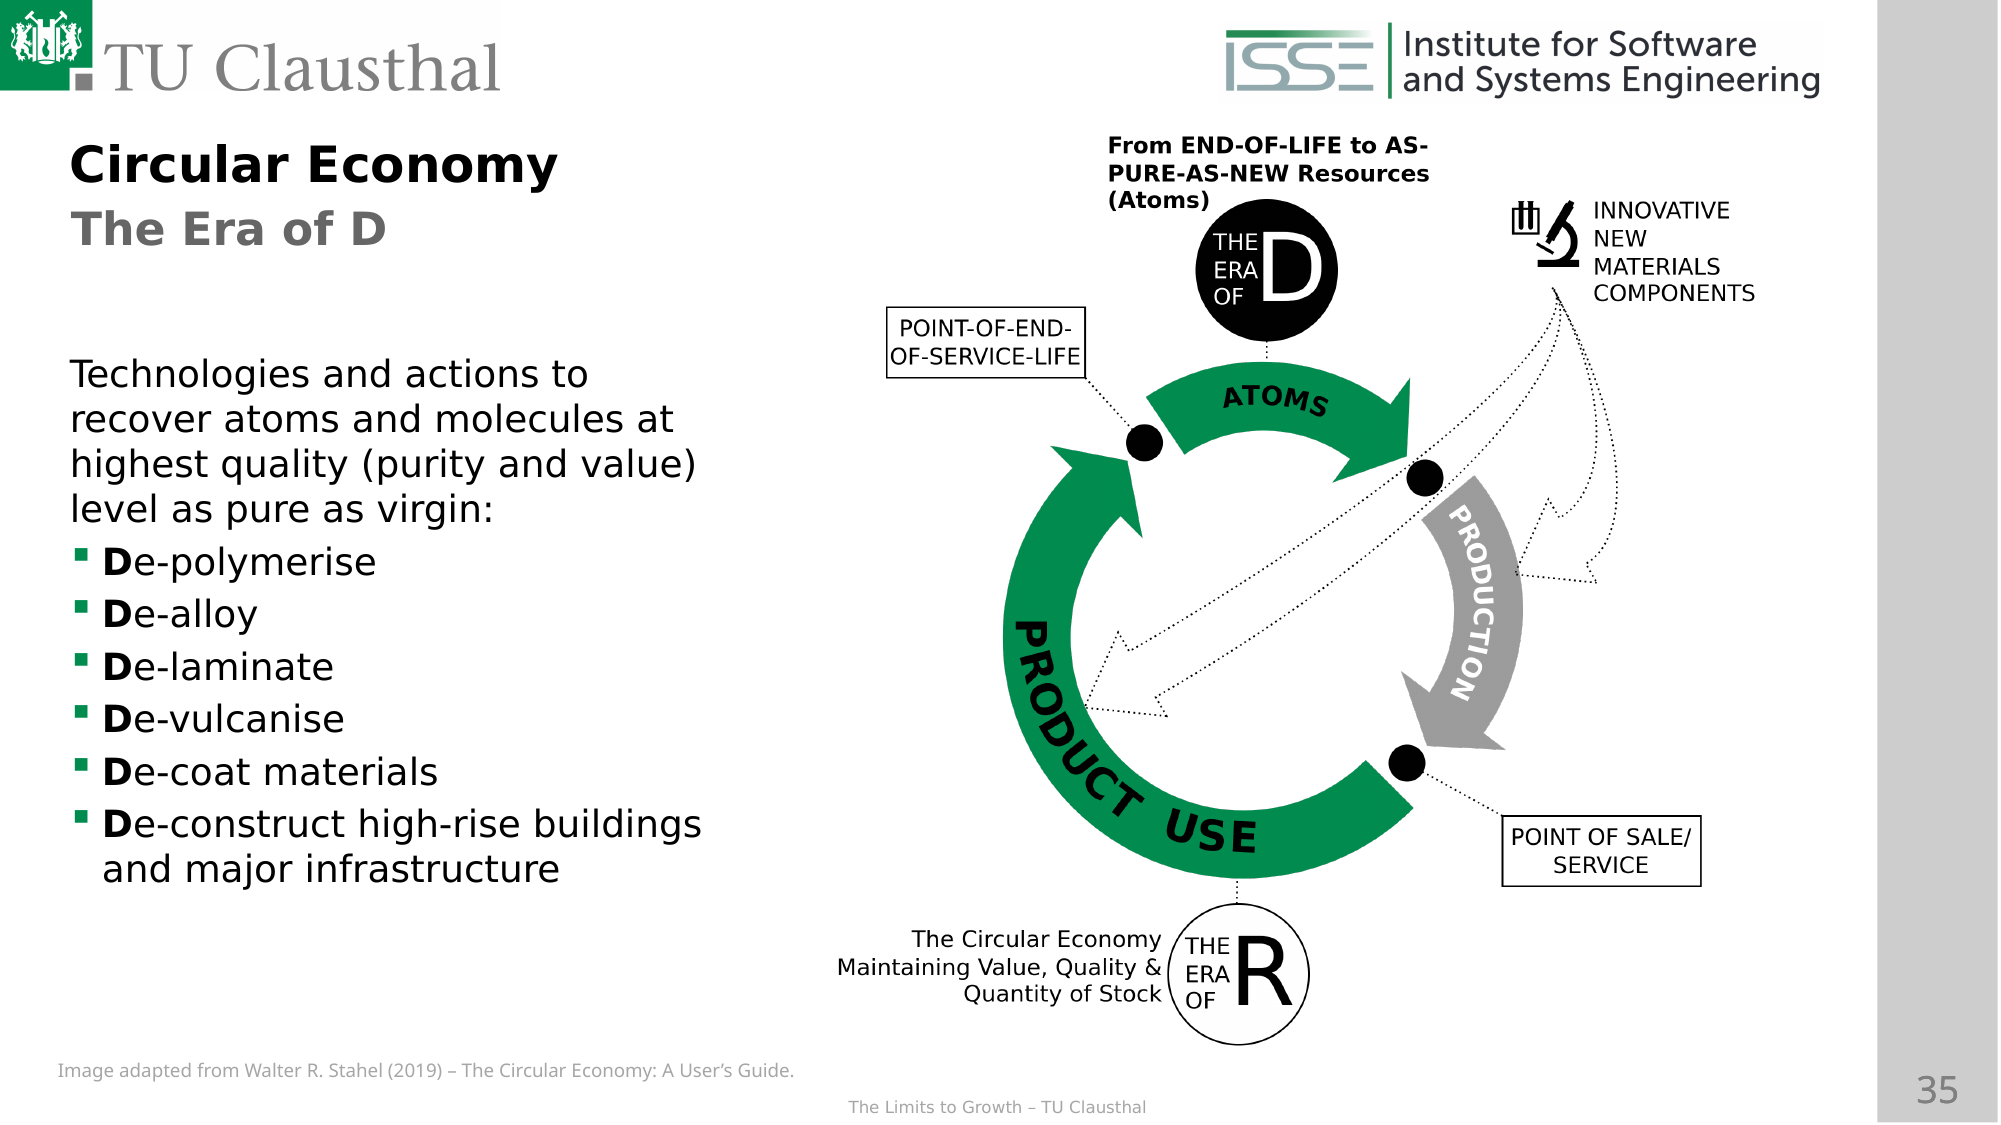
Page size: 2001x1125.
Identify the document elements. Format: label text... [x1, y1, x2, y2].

picture [0, 0, 500, 91]
text_box Circular Economy [54, 125, 817, 205]
text_box Technologies and actions to recover atoms and molecules at highest quality (purity and value) level as pure as virgin: De-polymerise De-alloy De-laminate De-vulcanise De-coat materials De-construct high-rise buildings and major infrastructure [55, 208, 747, 1033]
picture [817, 22, 1987, 1063]
text_box The Era of D [70, 188, 817, 267]
text_box Image adapted from Walter R. Stahel (2019) – The Circular Economy: A User’s Guide. [43, 1051, 1104, 1089]
